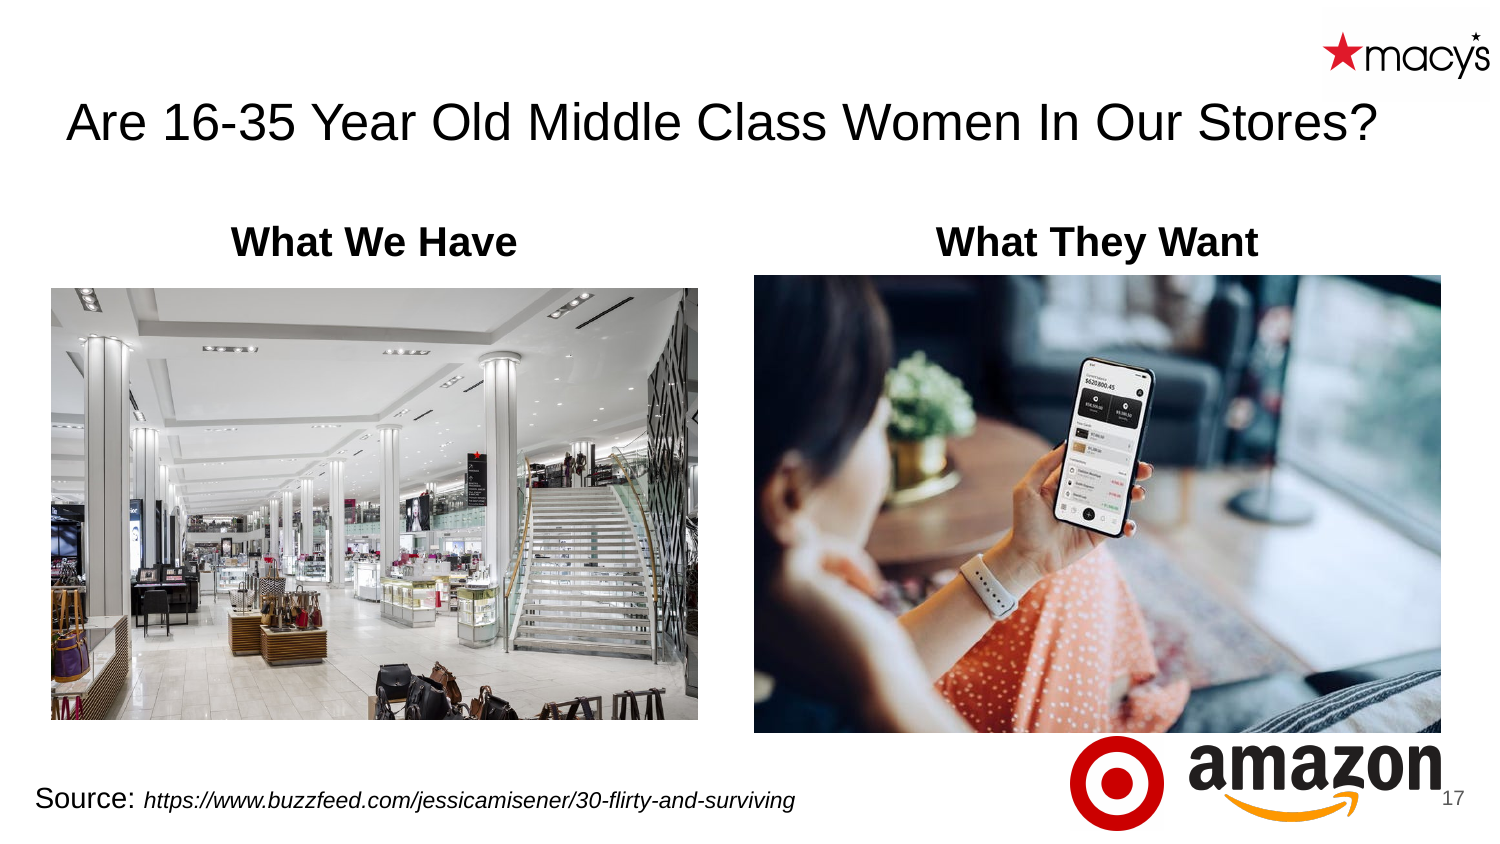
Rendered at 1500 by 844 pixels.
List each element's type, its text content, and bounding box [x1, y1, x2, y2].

text_box What They Want [859, 200, 1336, 274]
picture [50, 288, 698, 720]
title Are 16-35 Year Old Middle Class Women In Our Stores? [51, 72, 1449, 167]
picture [1069, 736, 1165, 831]
picture [1189, 745, 1441, 822]
text_box Source: https://www.buzzfeed.com/jessicamisener/30-flirty-and-surviving [19, 764, 919, 830]
text_box What We Have [136, 200, 613, 281]
slide_number 17 [1438, 764, 1480, 830]
picture [1321, 7, 1490, 103]
picture [754, 275, 1441, 733]
